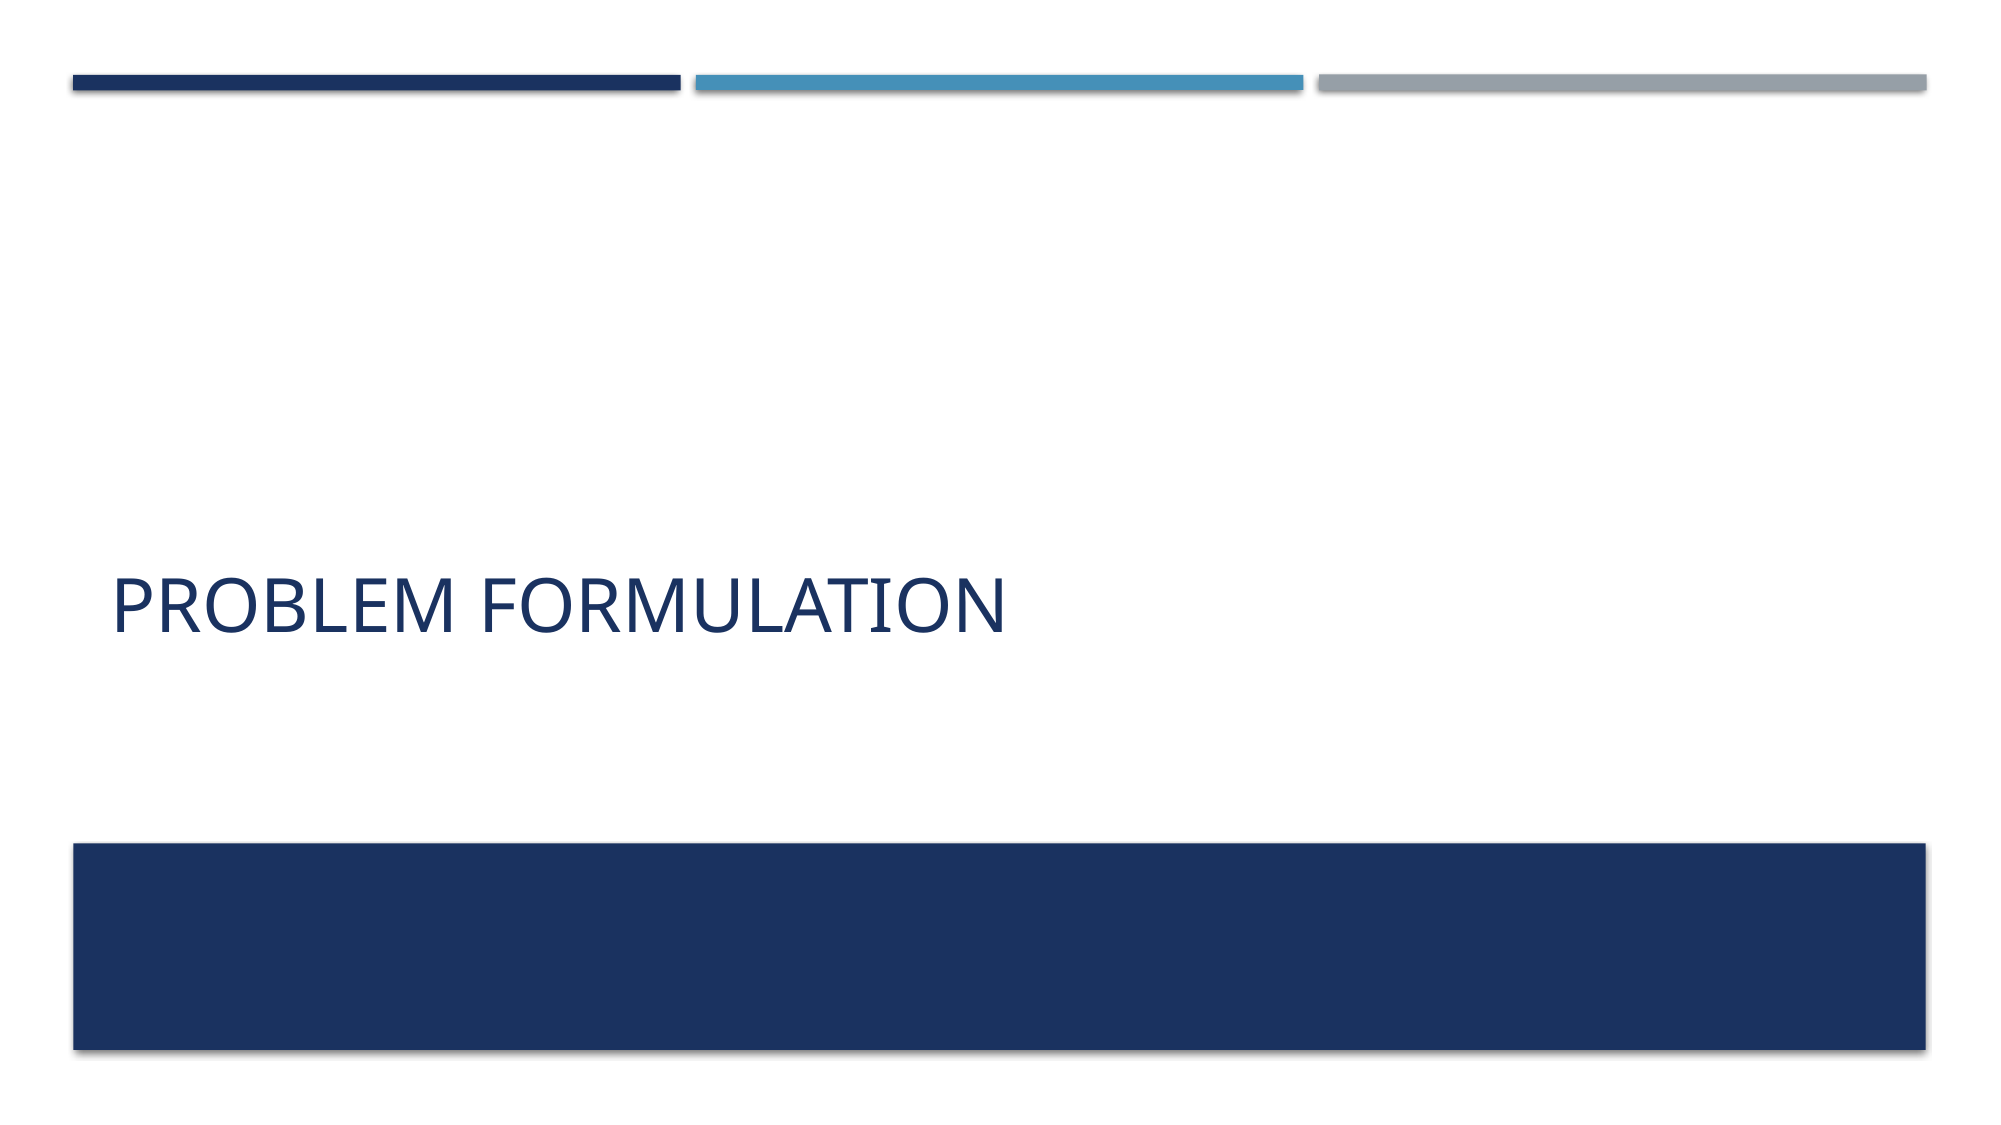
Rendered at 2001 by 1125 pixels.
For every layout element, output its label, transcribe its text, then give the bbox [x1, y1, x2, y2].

title Problem Formulation [95, 499, 1905, 745]
